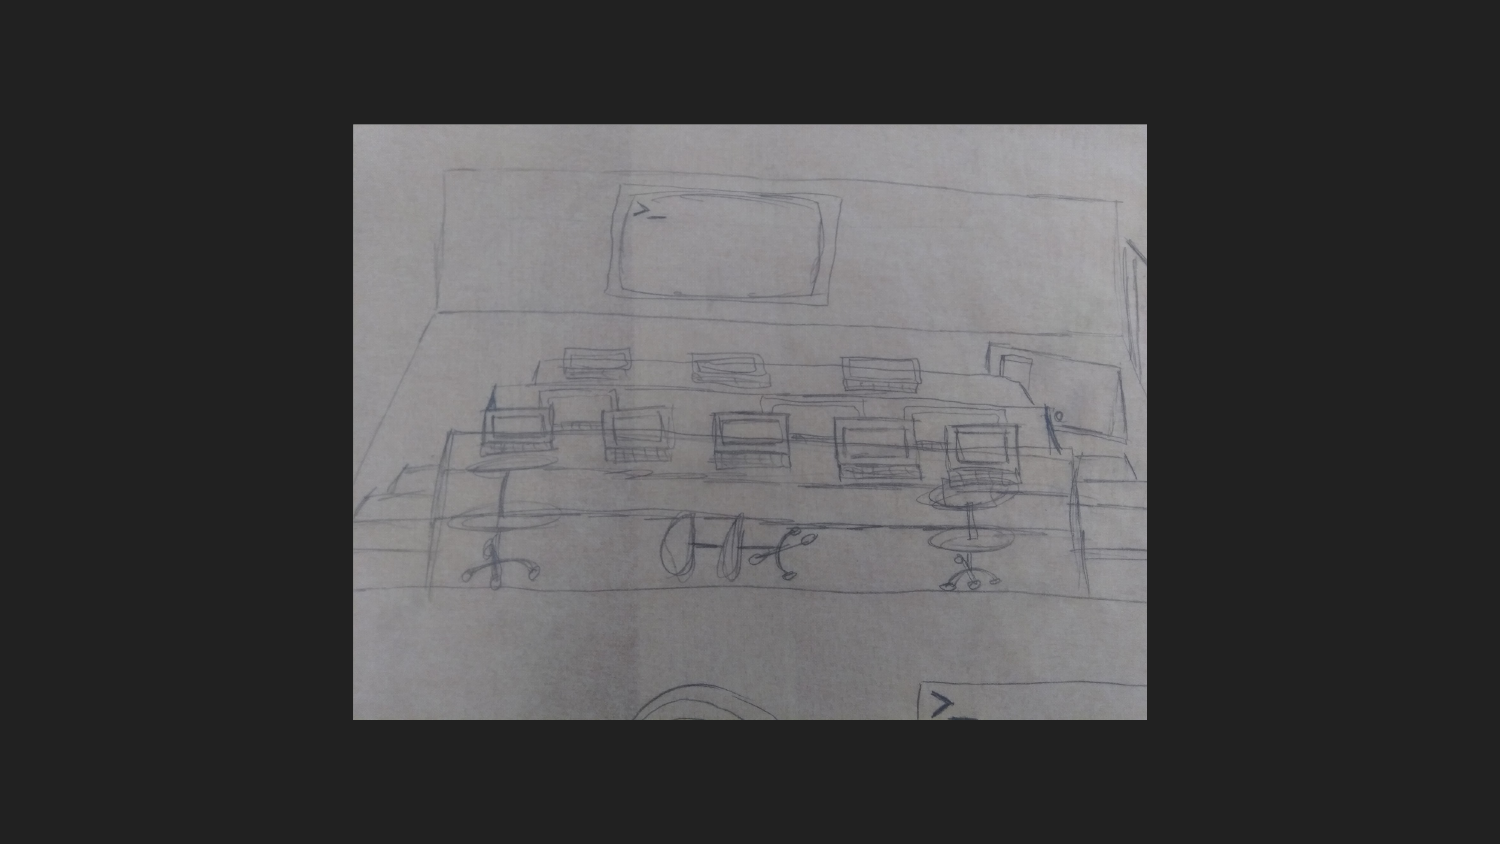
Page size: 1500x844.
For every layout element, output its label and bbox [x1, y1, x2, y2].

picture [354, 24, 1146, 819]
